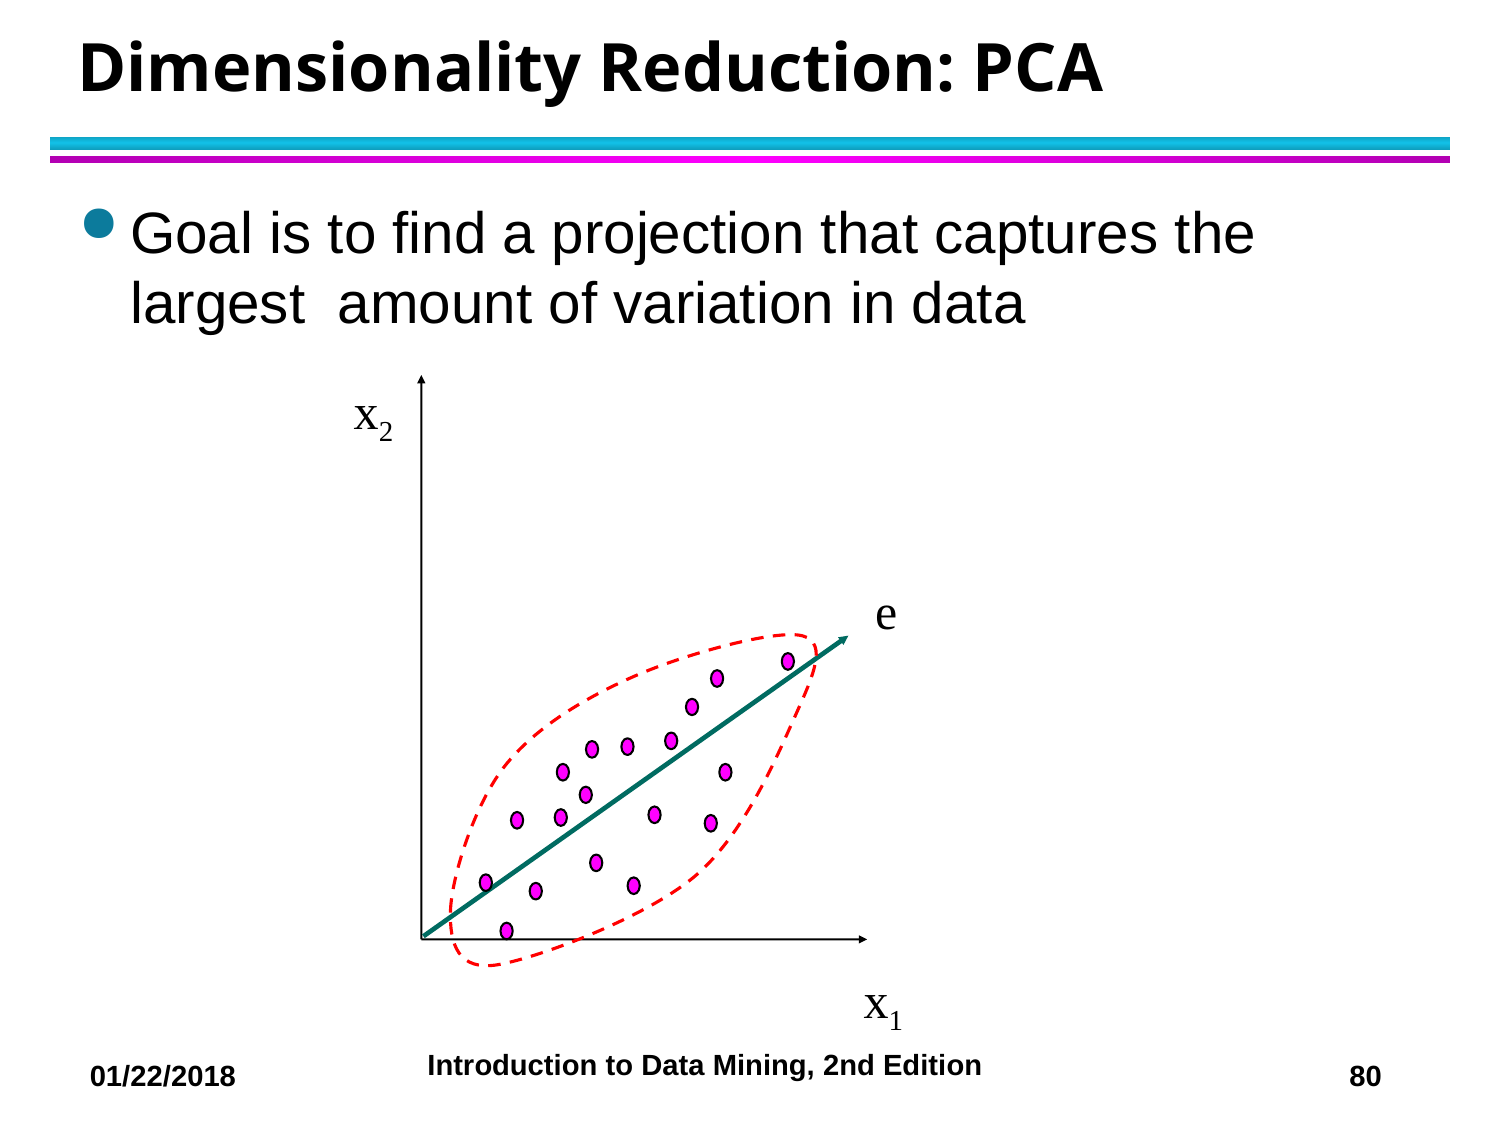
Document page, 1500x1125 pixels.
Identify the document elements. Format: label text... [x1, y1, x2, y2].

title Dimensionality Reduction: PCA [62, 24, 1421, 113]
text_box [337, 374, 920, 1040]
list Goal is to find a projection that captures the largest amount of variation in data [67, 187, 1432, 1038]
